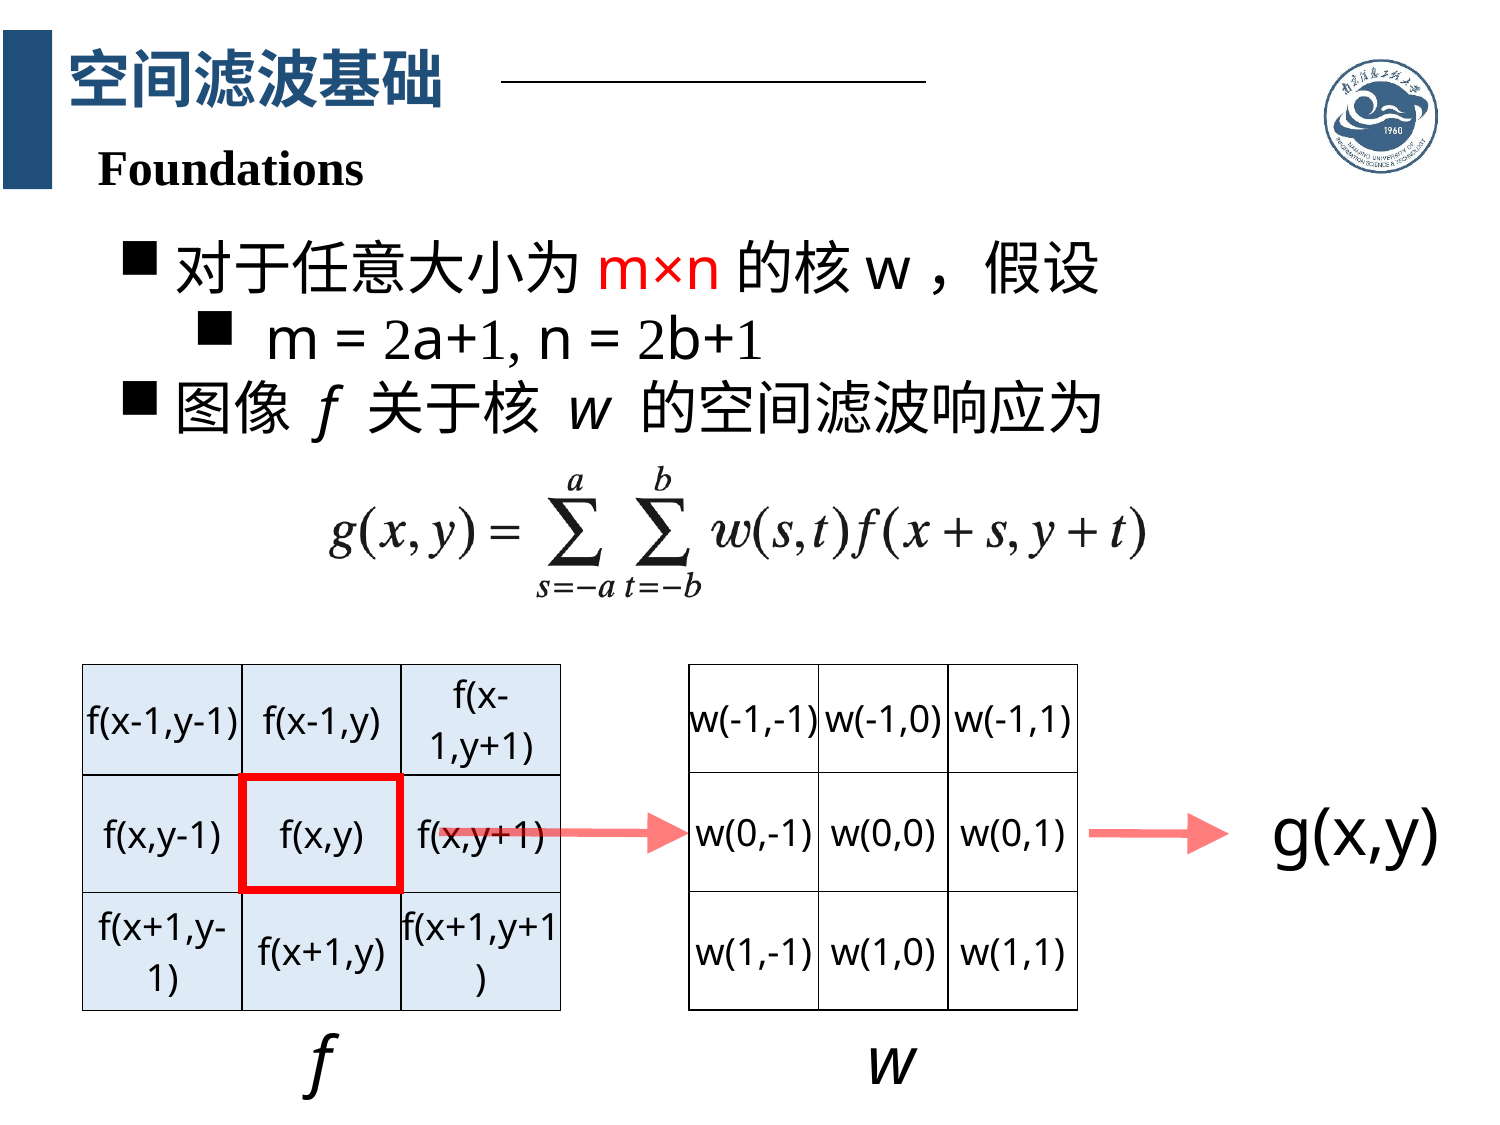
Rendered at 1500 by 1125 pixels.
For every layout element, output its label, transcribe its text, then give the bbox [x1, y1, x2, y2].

table_cell f(x+1,y) [243, 893, 400, 1010]
table_cell f(x+1,y+1) [402, 893, 560, 1010]
text_box g(x,y) [1256, 781, 1455, 876]
table_header w(-1,1) [949, 665, 1077, 772]
table_cell w(1,-1) [690, 892, 818, 1009]
text_box [242, 776, 401, 891]
table_cell w(0,-1) [690, 773, 818, 891]
text_box Foundations [82, 102, 759, 236]
table_header f(x-1,y) [243, 665, 400, 774]
table_header f(x-1,y-1) [83, 665, 241, 774]
text_box f [296, 1010, 347, 1105]
text_box w [852, 1010, 964, 1105]
text_box 对于任意大小为m×n的核w，假设 m = 2a+1, n = 2b+1 图像 f 关于核 w 的空间滤波响应为 [28, 223, 1452, 449]
table_cell f(x,y+1) [402, 776, 560, 892]
table_header w(-1,0) [819, 665, 947, 772]
table_cell w(1,1) [949, 892, 1077, 1009]
picture [1308, 44, 1452, 185]
table_cell w(1,0) [819, 892, 947, 1009]
table_cell f(x+1,y-1) [83, 893, 241, 1010]
text_box 空间滤波基础 [52, 16, 501, 148]
table_cell w(0,0) [819, 773, 947, 891]
picture [289, 461, 1230, 617]
text_box [2, 29, 53, 190]
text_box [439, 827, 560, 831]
table_cell f(x,y-1) [83, 776, 241, 892]
table_header w(-1,-1) [690, 665, 818, 772]
table_cell w(0,1) [949, 773, 1077, 891]
table_header f(x-1,y+1) [402, 665, 560, 774]
